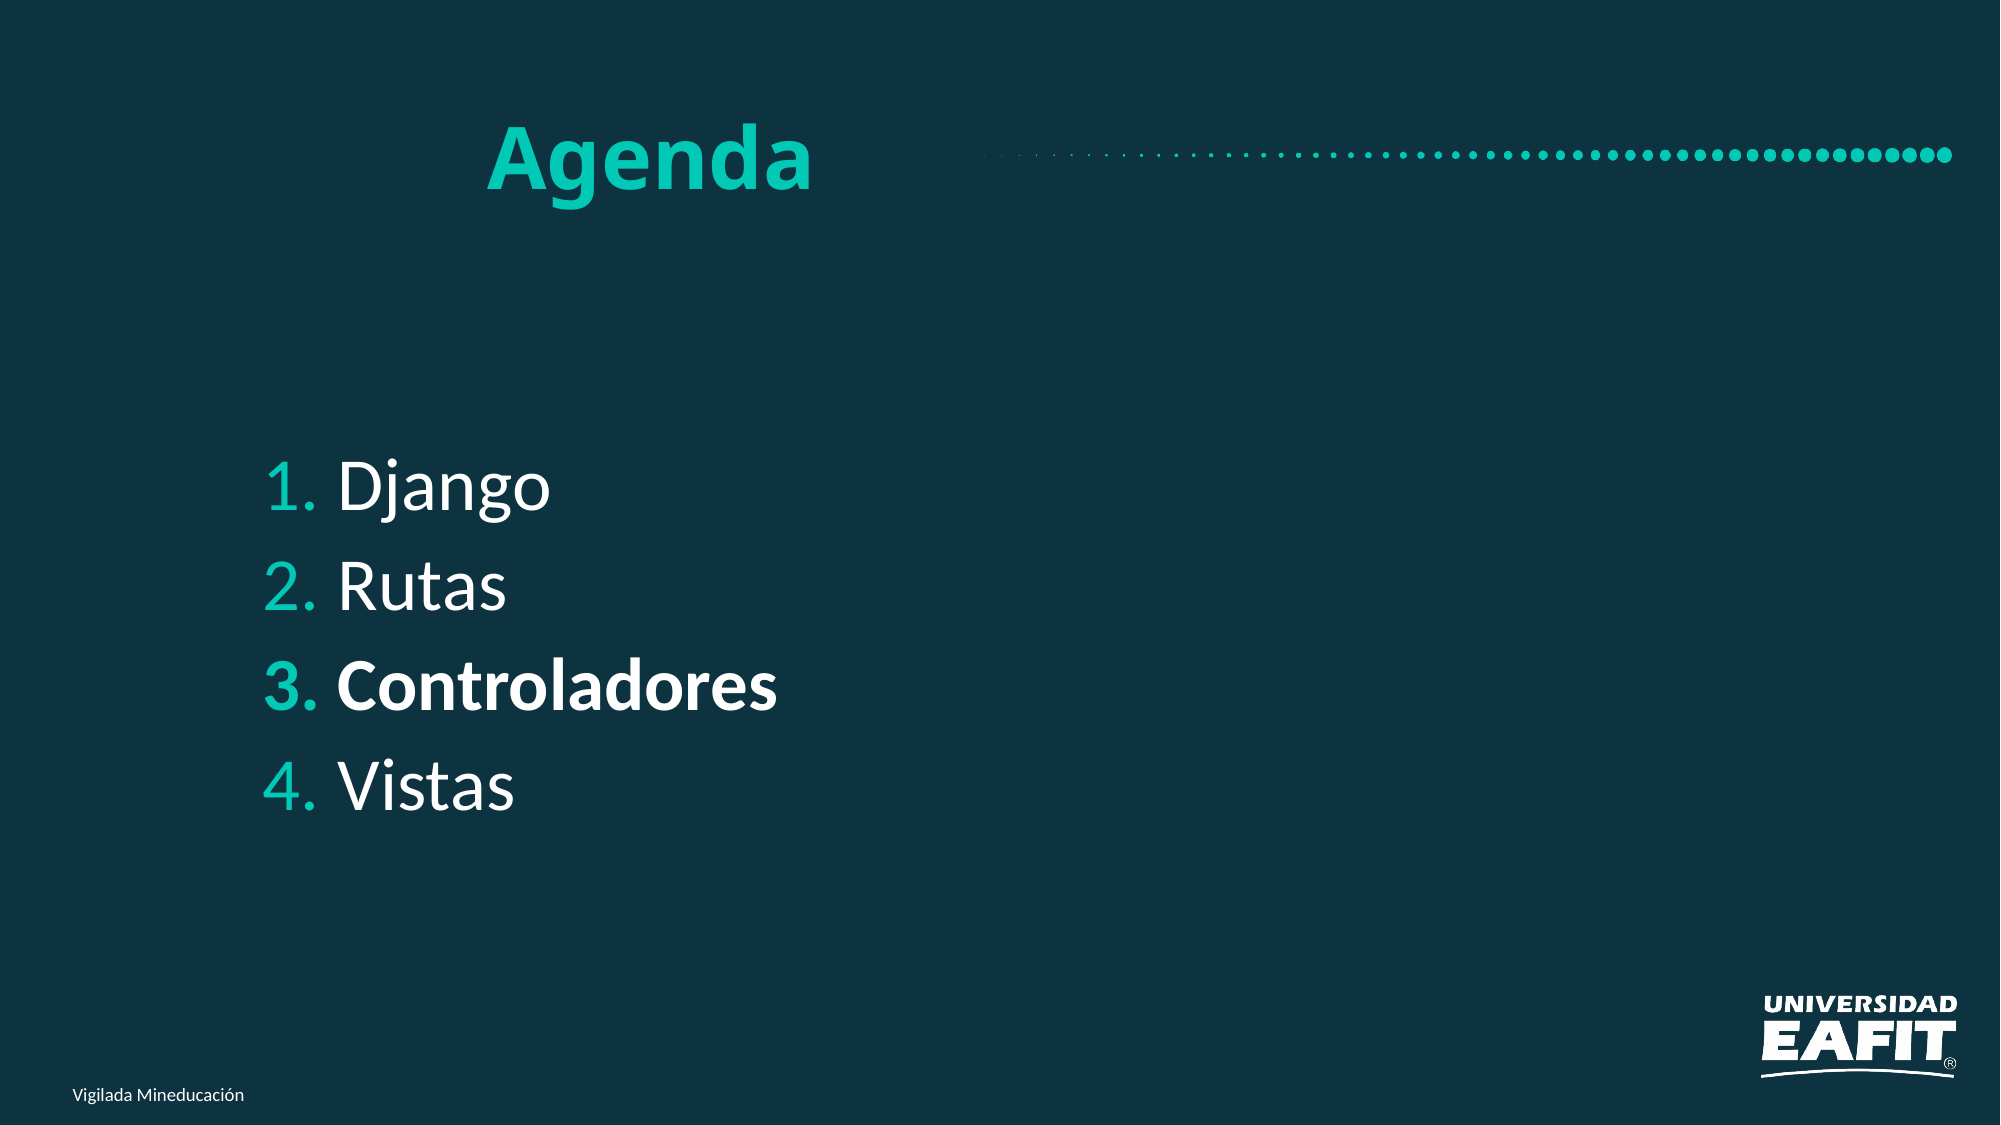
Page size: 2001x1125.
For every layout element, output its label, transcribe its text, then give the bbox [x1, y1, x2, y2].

title Agenda [247, 95, 1056, 215]
list Django Rutas Controladores Vistas [247, 266, 1892, 995]
picture [1761, 995, 1957, 1078]
picture [1056, 147, 1952, 163]
